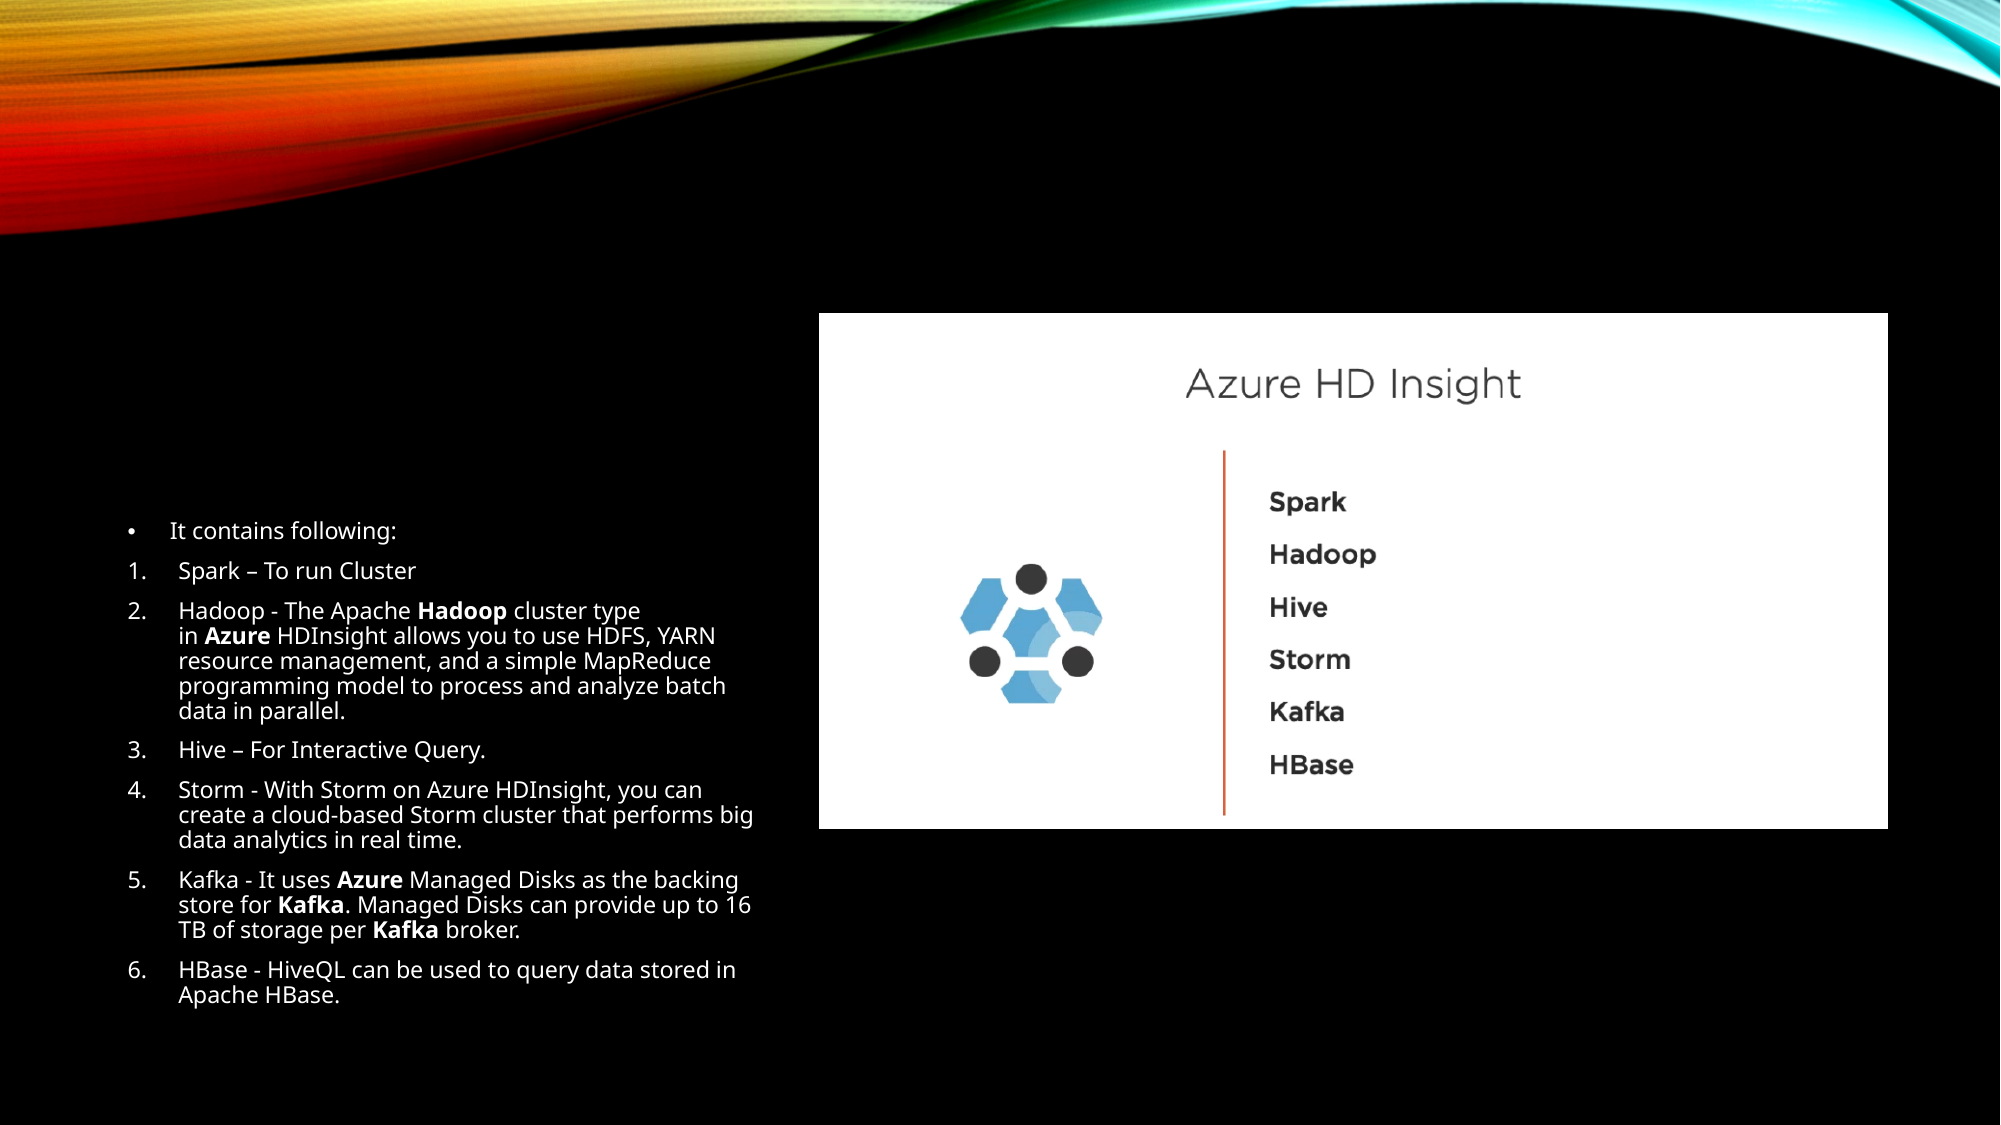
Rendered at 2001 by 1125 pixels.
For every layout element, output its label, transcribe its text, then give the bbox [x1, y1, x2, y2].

list It contains following: Spark – To run Cluster Hadoop - The Apache Hadoop cluster type in Azure HDInsight allows you to use HDFS, YARN resource management, and a simple MapReduce programming model to process and analyze batch data in parallel. Hive – For Interactive Query. Storm - With Storm on Azure HDInsight, you can create a cloud-based Storm cluster that performs big data analytics in real time. Kafka - It uses Azure Managed Disks as the backing store for Kafka. Managed Disks can provide up to 16 TB of storage per Kafka broker. HBase - HiveQL can be used to query data stored in Apache HBase. [112, 512, 788, 1021]
picture [0, 0, 2000, 237]
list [819, 313, 1888, 829]
